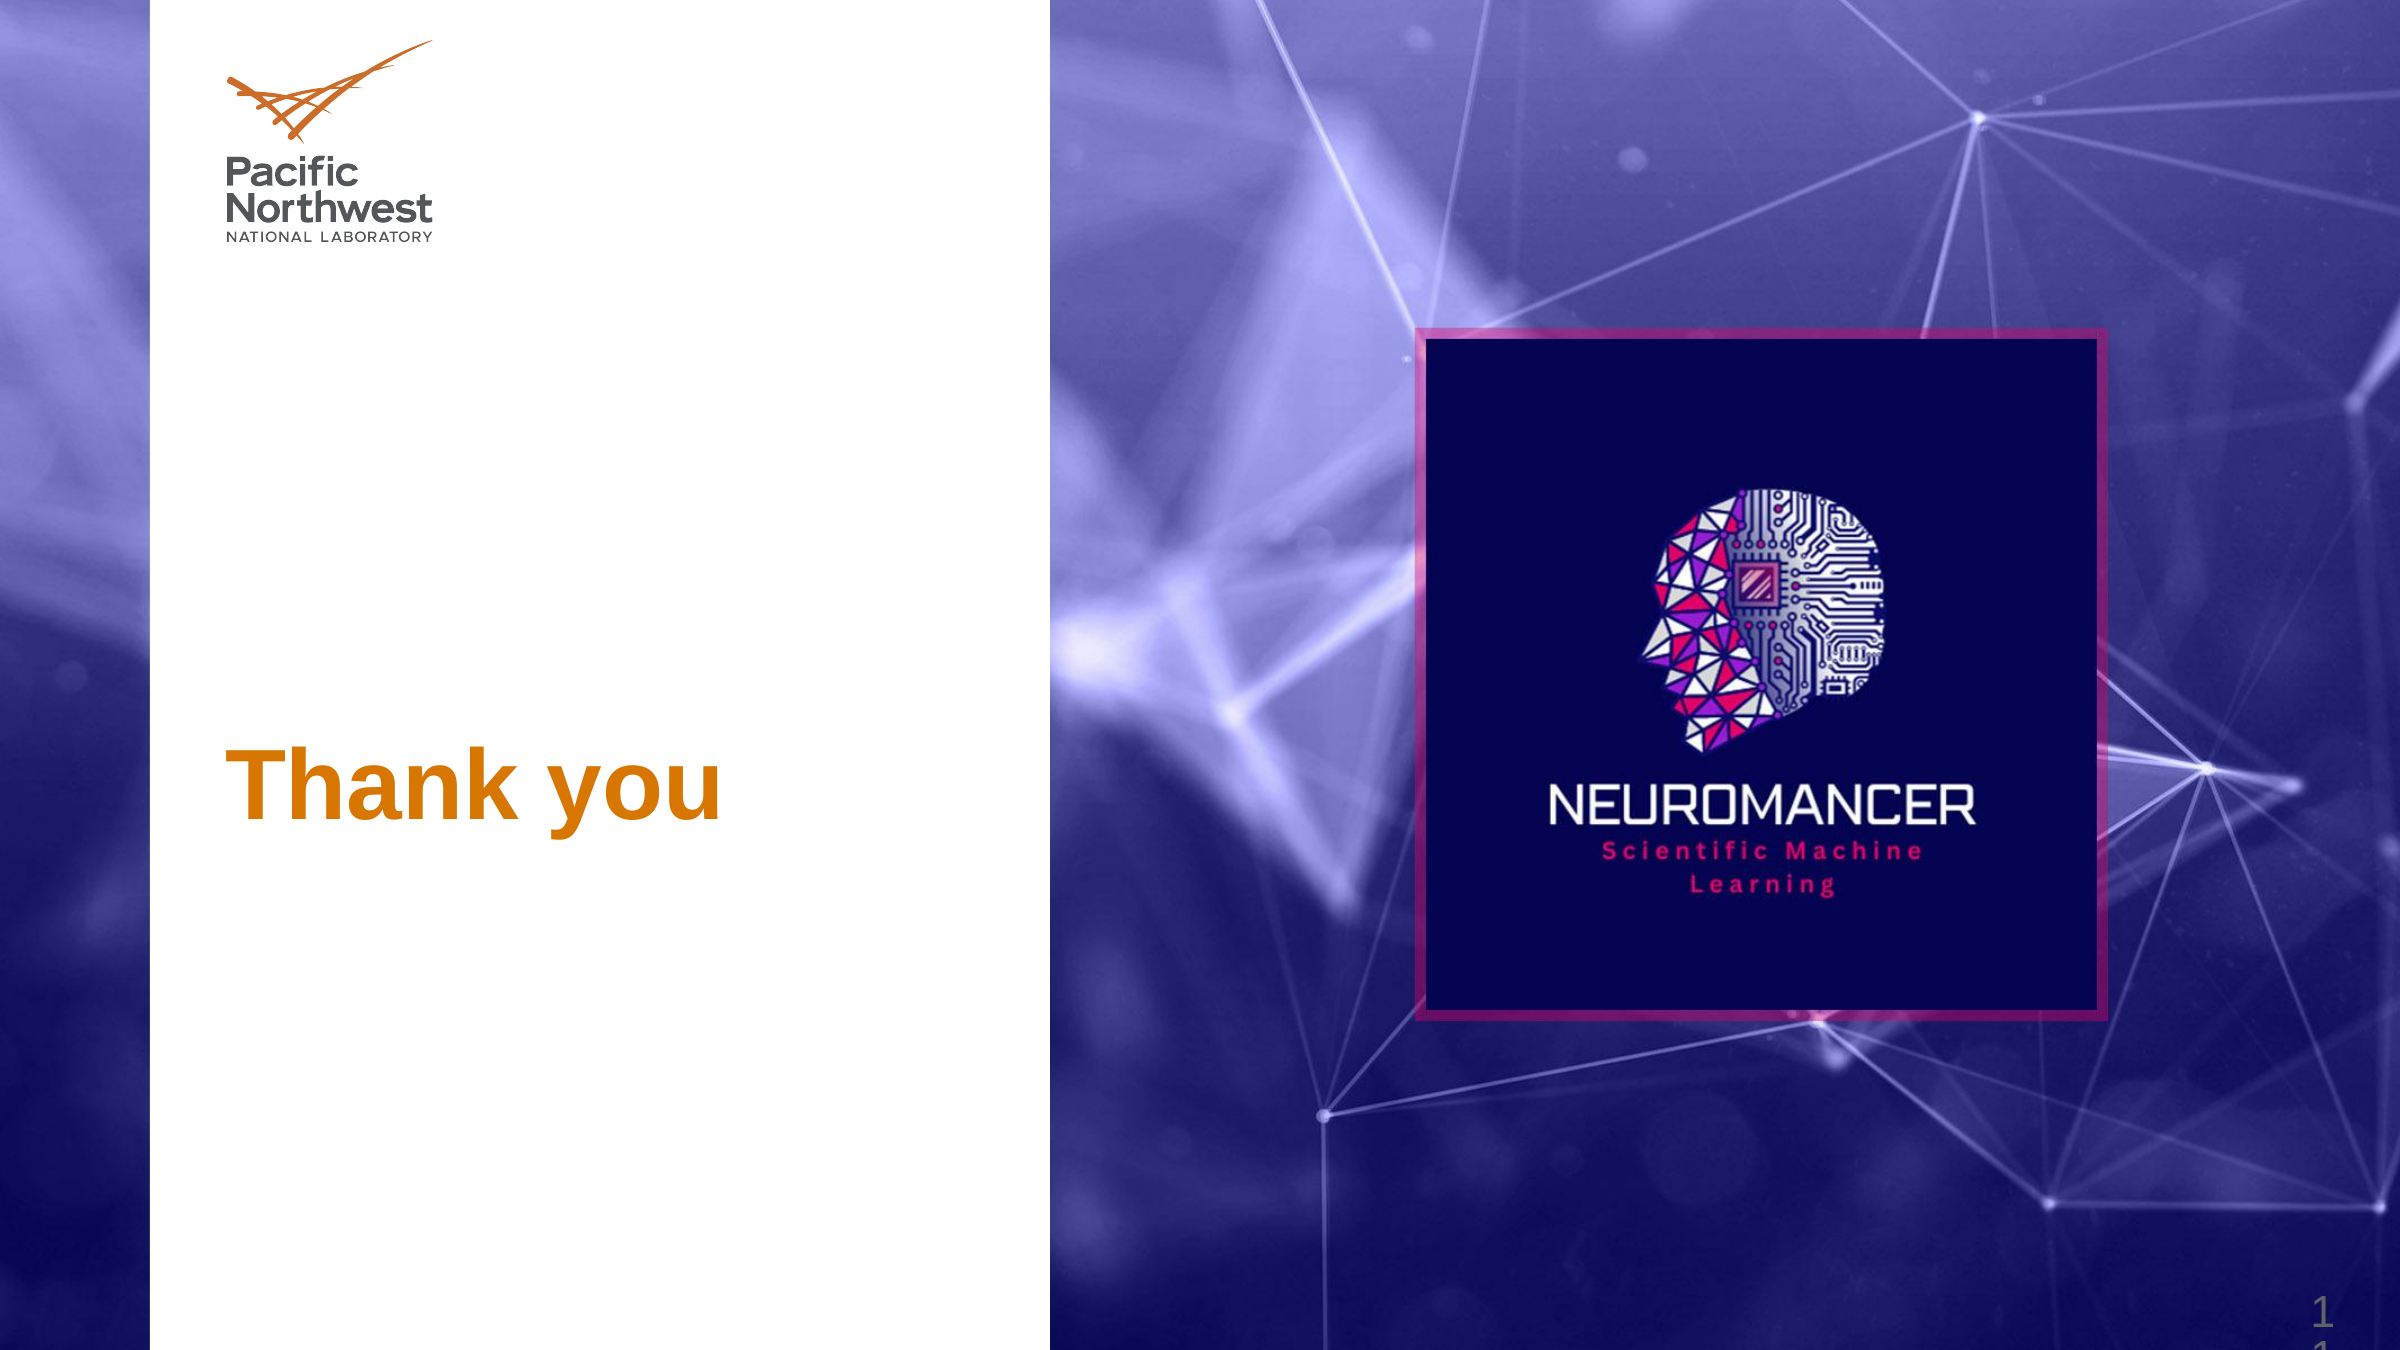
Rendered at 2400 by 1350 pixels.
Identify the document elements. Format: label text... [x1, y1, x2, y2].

picture [225, 38, 435, 244]
slide_number 11 [2295, 1275, 2370, 1350]
picture [0, 0, 149, 1350]
picture [1050, 0, 2400, 1350]
